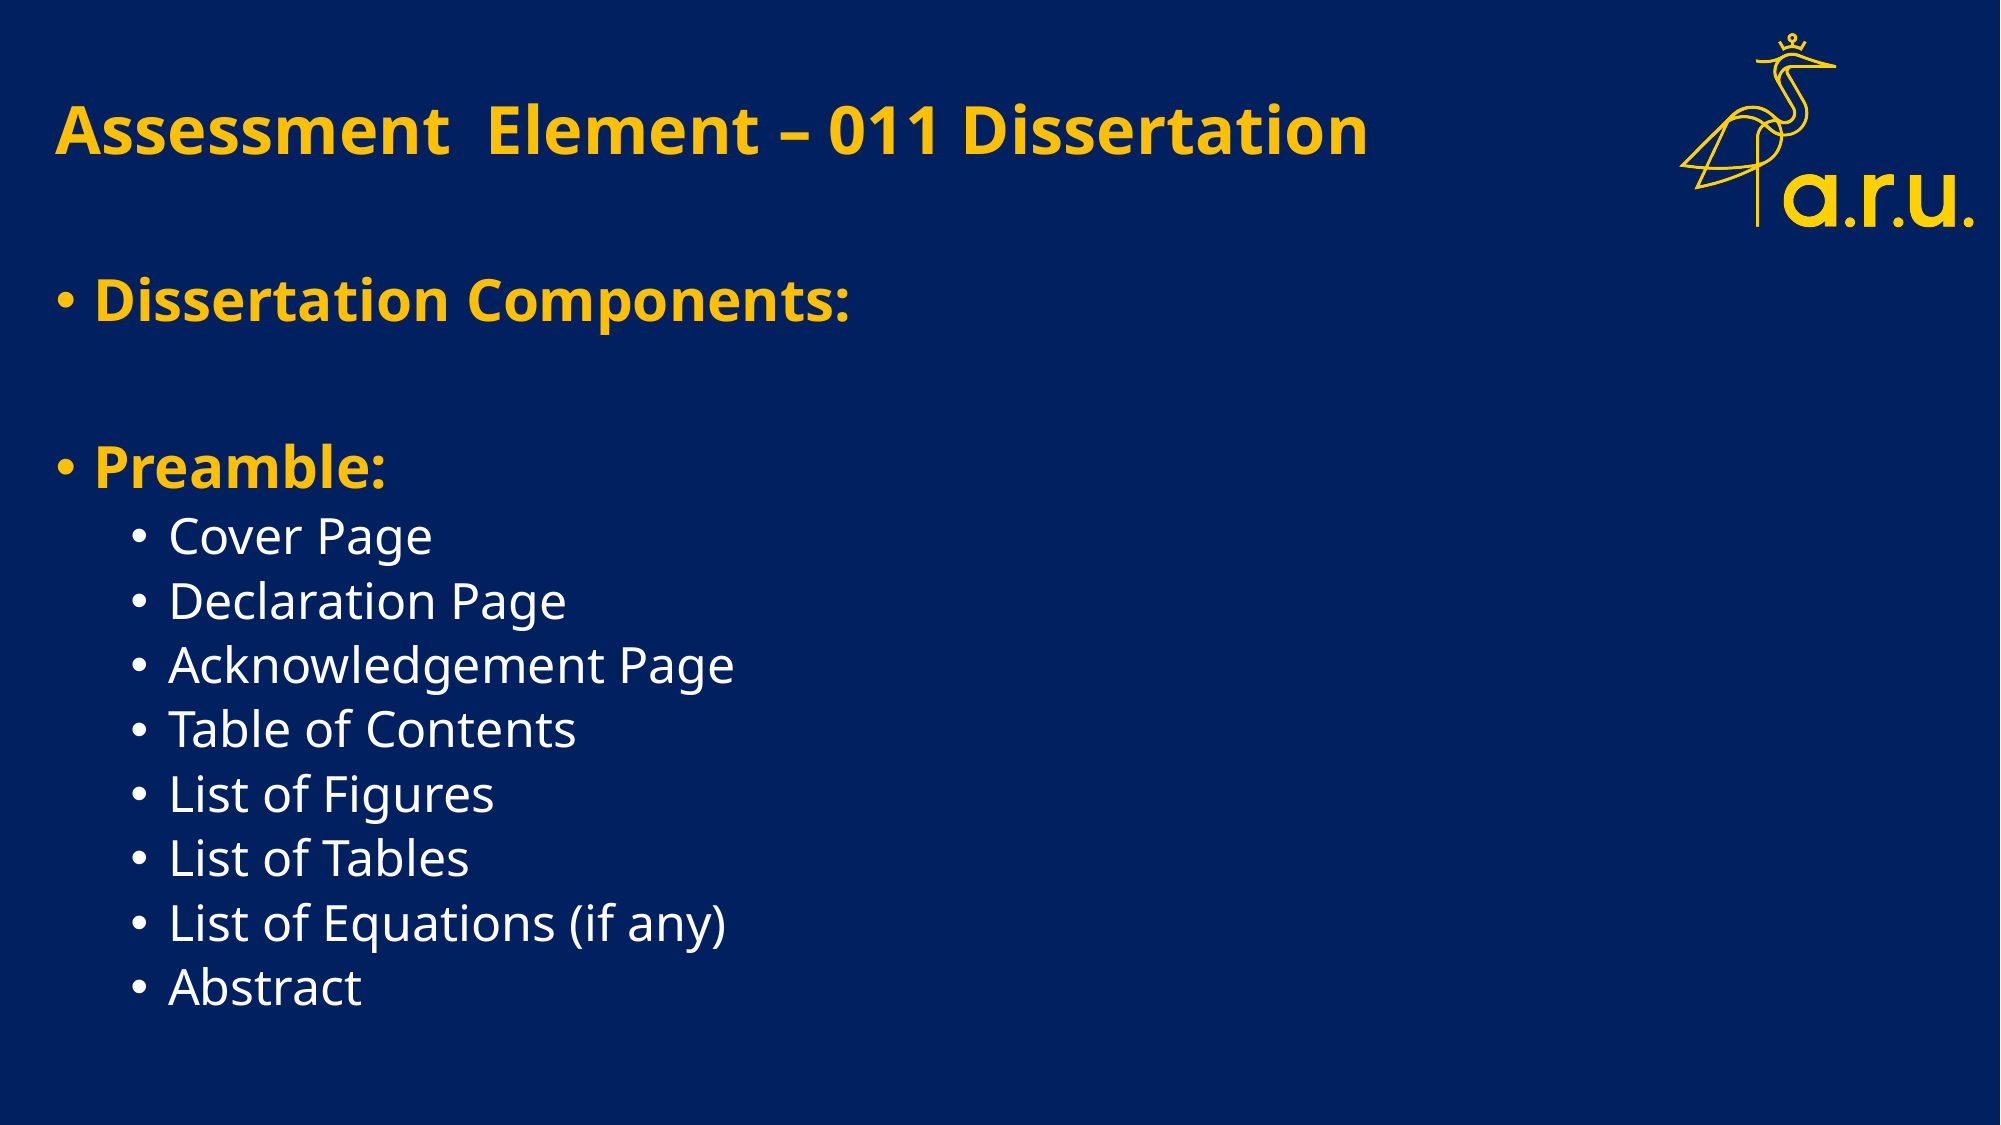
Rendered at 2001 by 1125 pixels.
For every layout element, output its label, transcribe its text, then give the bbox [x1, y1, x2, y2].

picture [1676, 30, 1978, 230]
title Assessment Element – 011 Dissertation [40, 42, 1657, 223]
list Dissertation Components: Preamble: Cover Page Declaration Page Acknowledgement Page Table of Contents List of Figures List of Tables List of Equations (if any) Abstract [40, 263, 1963, 1065]
